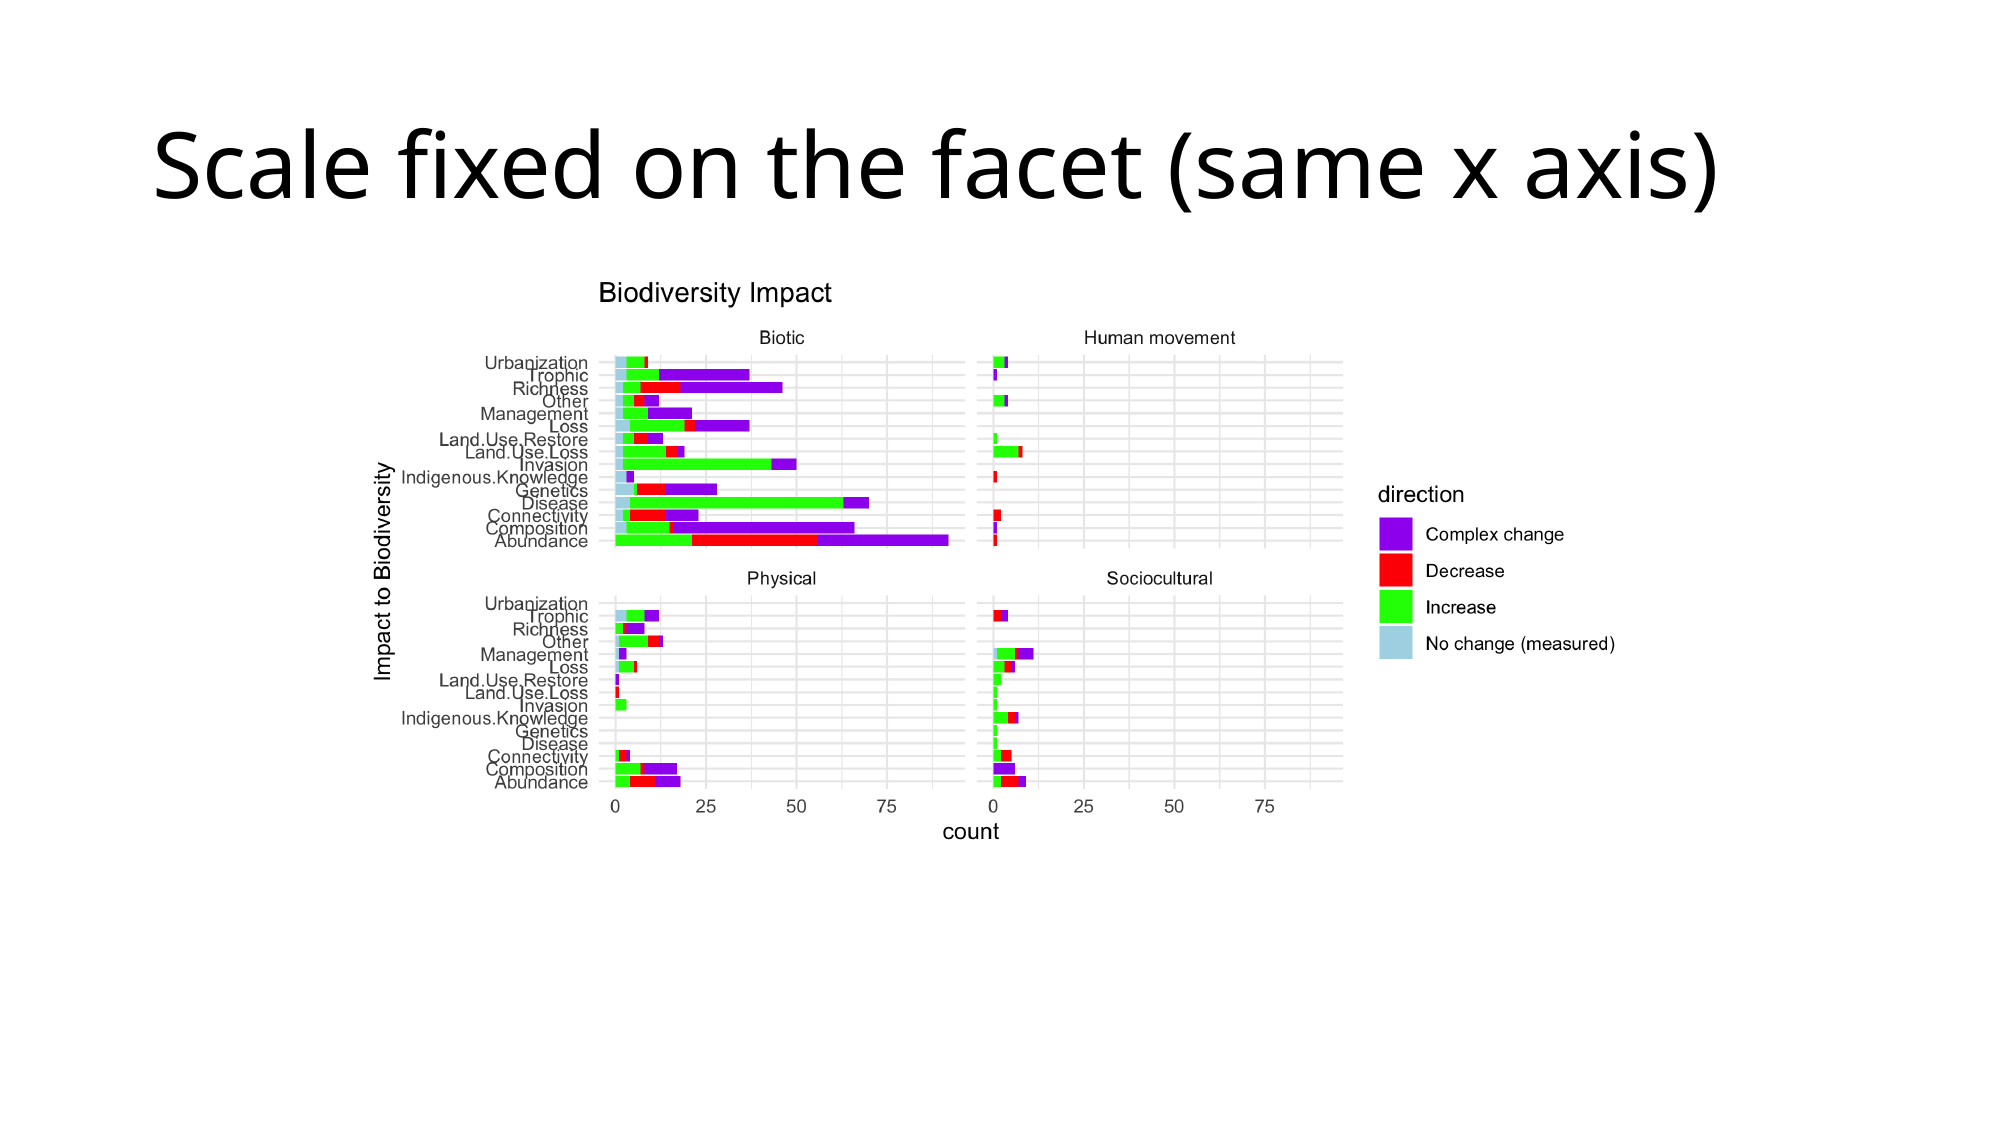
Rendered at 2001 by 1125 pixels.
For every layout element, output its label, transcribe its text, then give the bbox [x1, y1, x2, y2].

picture [361, 269, 1638, 856]
title Scale fixed on the facet (same x axis) [137, 59, 1863, 278]
